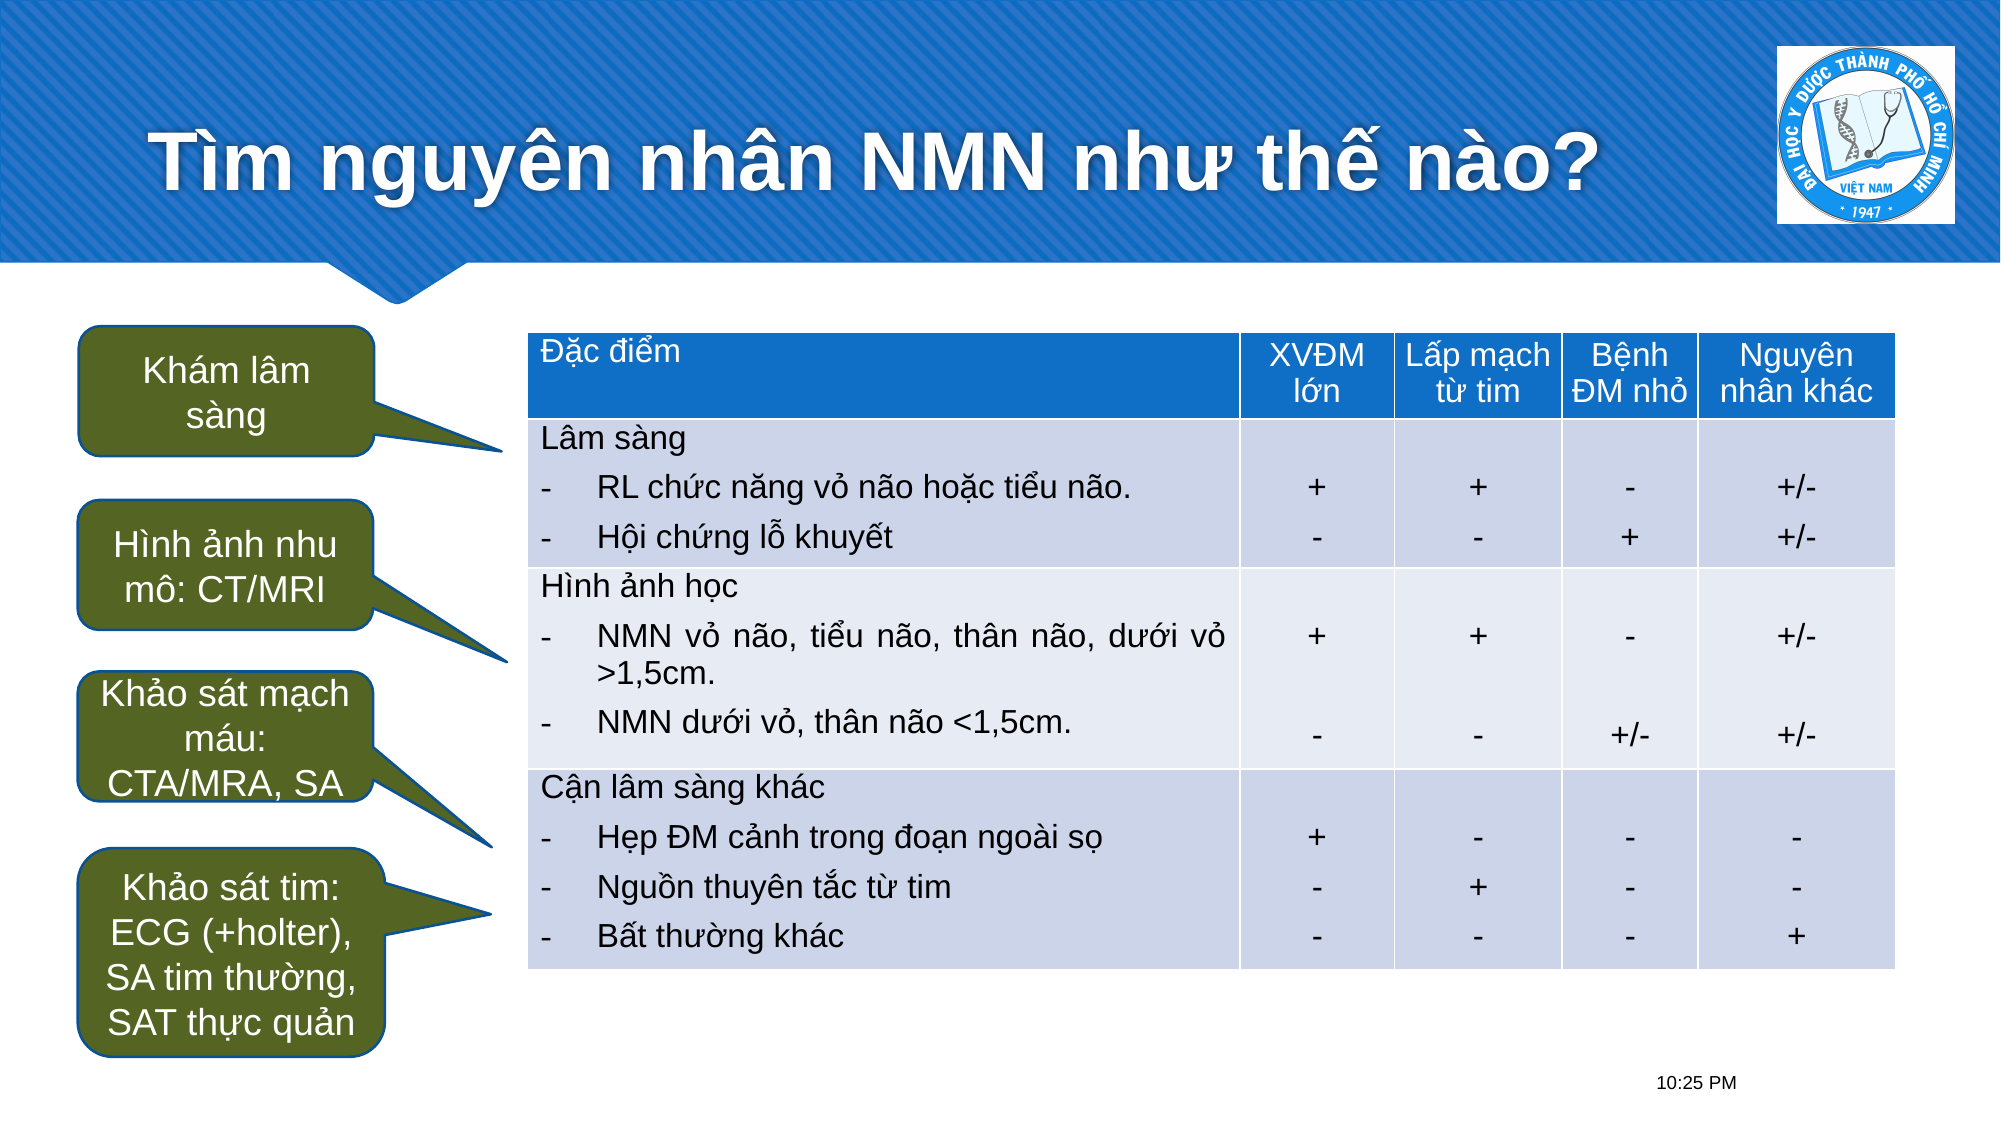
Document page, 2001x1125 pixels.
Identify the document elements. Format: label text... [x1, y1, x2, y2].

table_cell - - - [1563, 770, 1697, 969]
table_cell Hình ảnh học NMN vỏ não, tiểu não, thân não, dưới vỏ >1,5cm. NMN dưới vỏ, thân não <1,5cm. [528, 569, 1239, 768]
table_cell + - - [1241, 770, 1394, 969]
text_box Khám lâm sàng [77, 324, 503, 458]
table_header Lấp mạch từ tim [1395, 333, 1561, 418]
table_cell - + [1563, 420, 1697, 567]
text_box Khảo sát tim: ECG (+holter), SA tim thường, SAT thực quản [76, 846, 493, 1059]
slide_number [1531, 1041, 1752, 1101]
table_cell + - [1241, 420, 1394, 567]
table_cell +/- +/- [1699, 420, 1895, 567]
table_header XVĐM lớn [1241, 333, 1394, 418]
title Tìm nguyên nhân NMN như thế nào? [132, 55, 1868, 215]
text_box Khảo sát mạch máu: CTA/MRA, SA [76, 670, 493, 849]
table_cell - +/- [1563, 569, 1697, 768]
text_box Hình ảnh nhu mô: CT/MRI [76, 498, 509, 664]
table_cell - + - [1395, 770, 1561, 969]
table_header Bệnh ĐM nhỏ [1563, 333, 1697, 418]
table_cell Cận lâm sàng khác Hẹp ĐM cảnh trong đoạn ngoài sọ Nguồn thuyên tắc từ tim Bất thường khác [528, 770, 1239, 969]
table_cell - - + [1699, 770, 1895, 969]
table_cell + - [1395, 420, 1561, 567]
table_header Đặc điểm [528, 333, 1239, 418]
table_cell + - [1395, 569, 1561, 768]
table_cell + - [1241, 569, 1394, 768]
table_cell Lâm sàng RL chức năng vỏ não hoặc tiểu não. Hội chứng lỗ khuyết [528, 420, 1239, 567]
table_cell +/- +/- [1699, 569, 1895, 768]
picture [1777, 46, 1955, 224]
table_header Nguyên nhân khác [1699, 333, 1895, 418]
